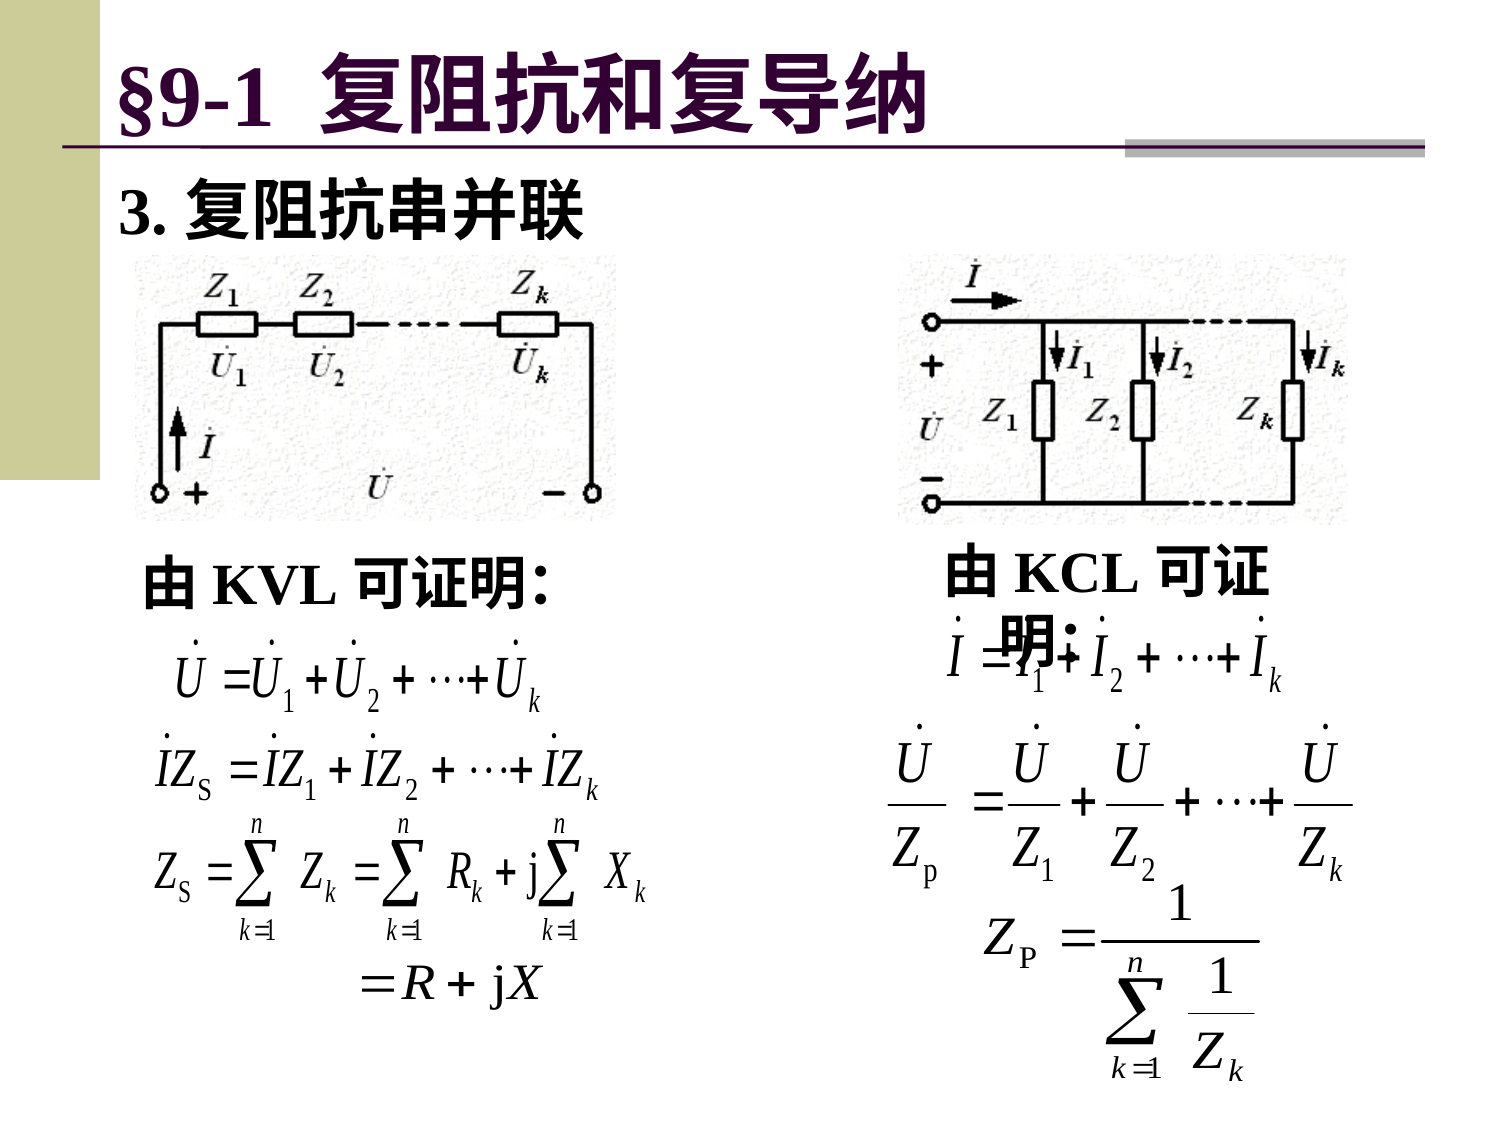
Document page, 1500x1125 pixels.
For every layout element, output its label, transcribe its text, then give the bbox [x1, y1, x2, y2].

title §9-1 复阻抗和复导纳 [99, 45, 1425, 138]
text_box 3.复阻抗串并联 [103, 160, 601, 256]
picture [135, 254, 616, 521]
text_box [868, 716, 1365, 899]
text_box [147, 727, 609, 798]
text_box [147, 798, 656, 952]
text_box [348, 952, 561, 1021]
picture [898, 254, 1348, 525]
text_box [171, 633, 550, 727]
list 由KCL可证明： [927, 527, 1386, 1125]
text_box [974, 869, 1271, 1095]
text_box 由KVL可证明： [125, 538, 600, 624]
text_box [938, 609, 1294, 708]
